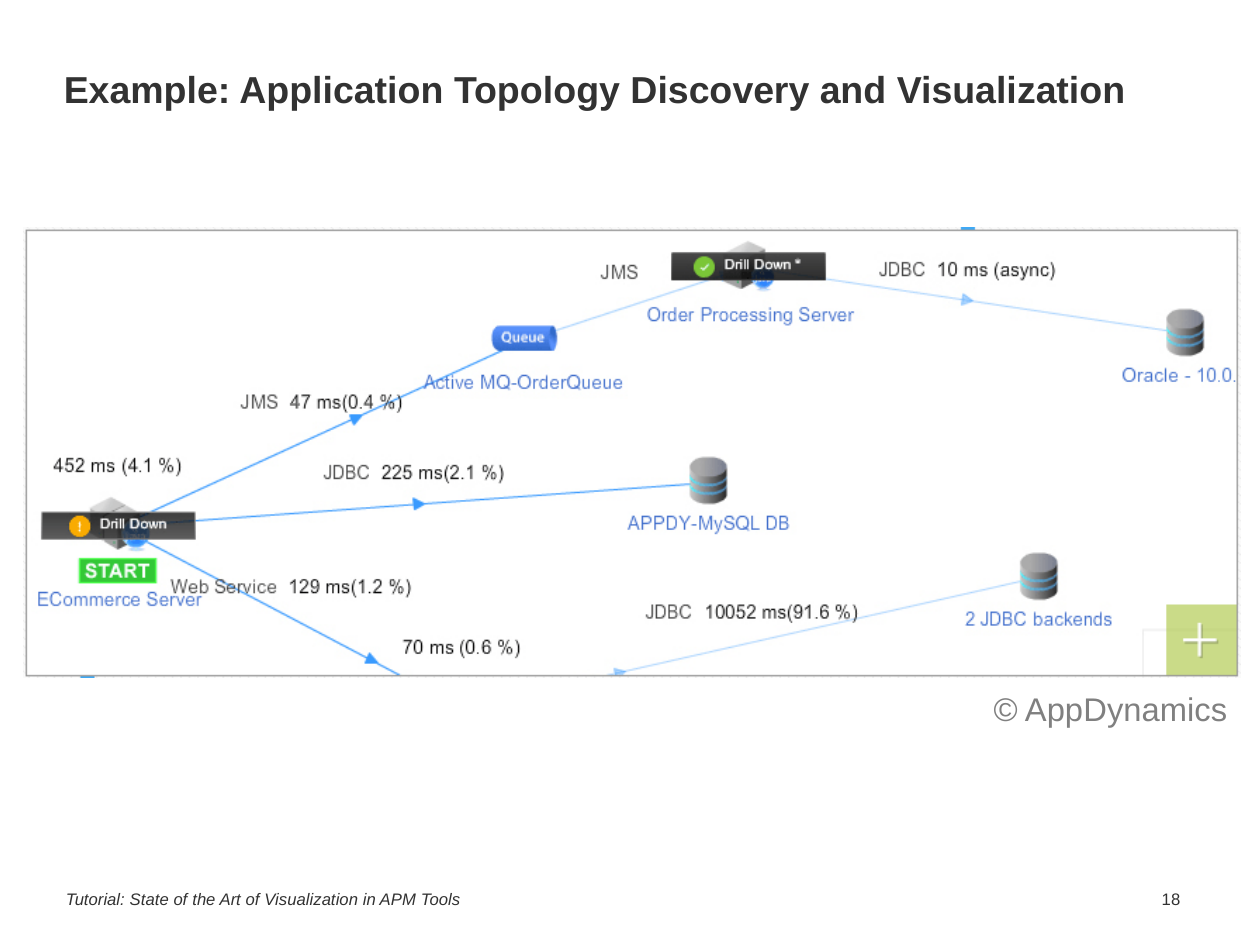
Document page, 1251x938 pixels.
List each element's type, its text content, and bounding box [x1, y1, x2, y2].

footer Tutorial: State of the Art of Visualization in APM Tools [65, 888, 893, 909]
title Example: Application Topology Discovery and Visualization [64, 64, 1186, 111]
slide_number 18 [1161, 888, 1198, 909]
text_box © AppDynamics [978, 681, 1243, 736]
picture [23, 227, 1241, 678]
